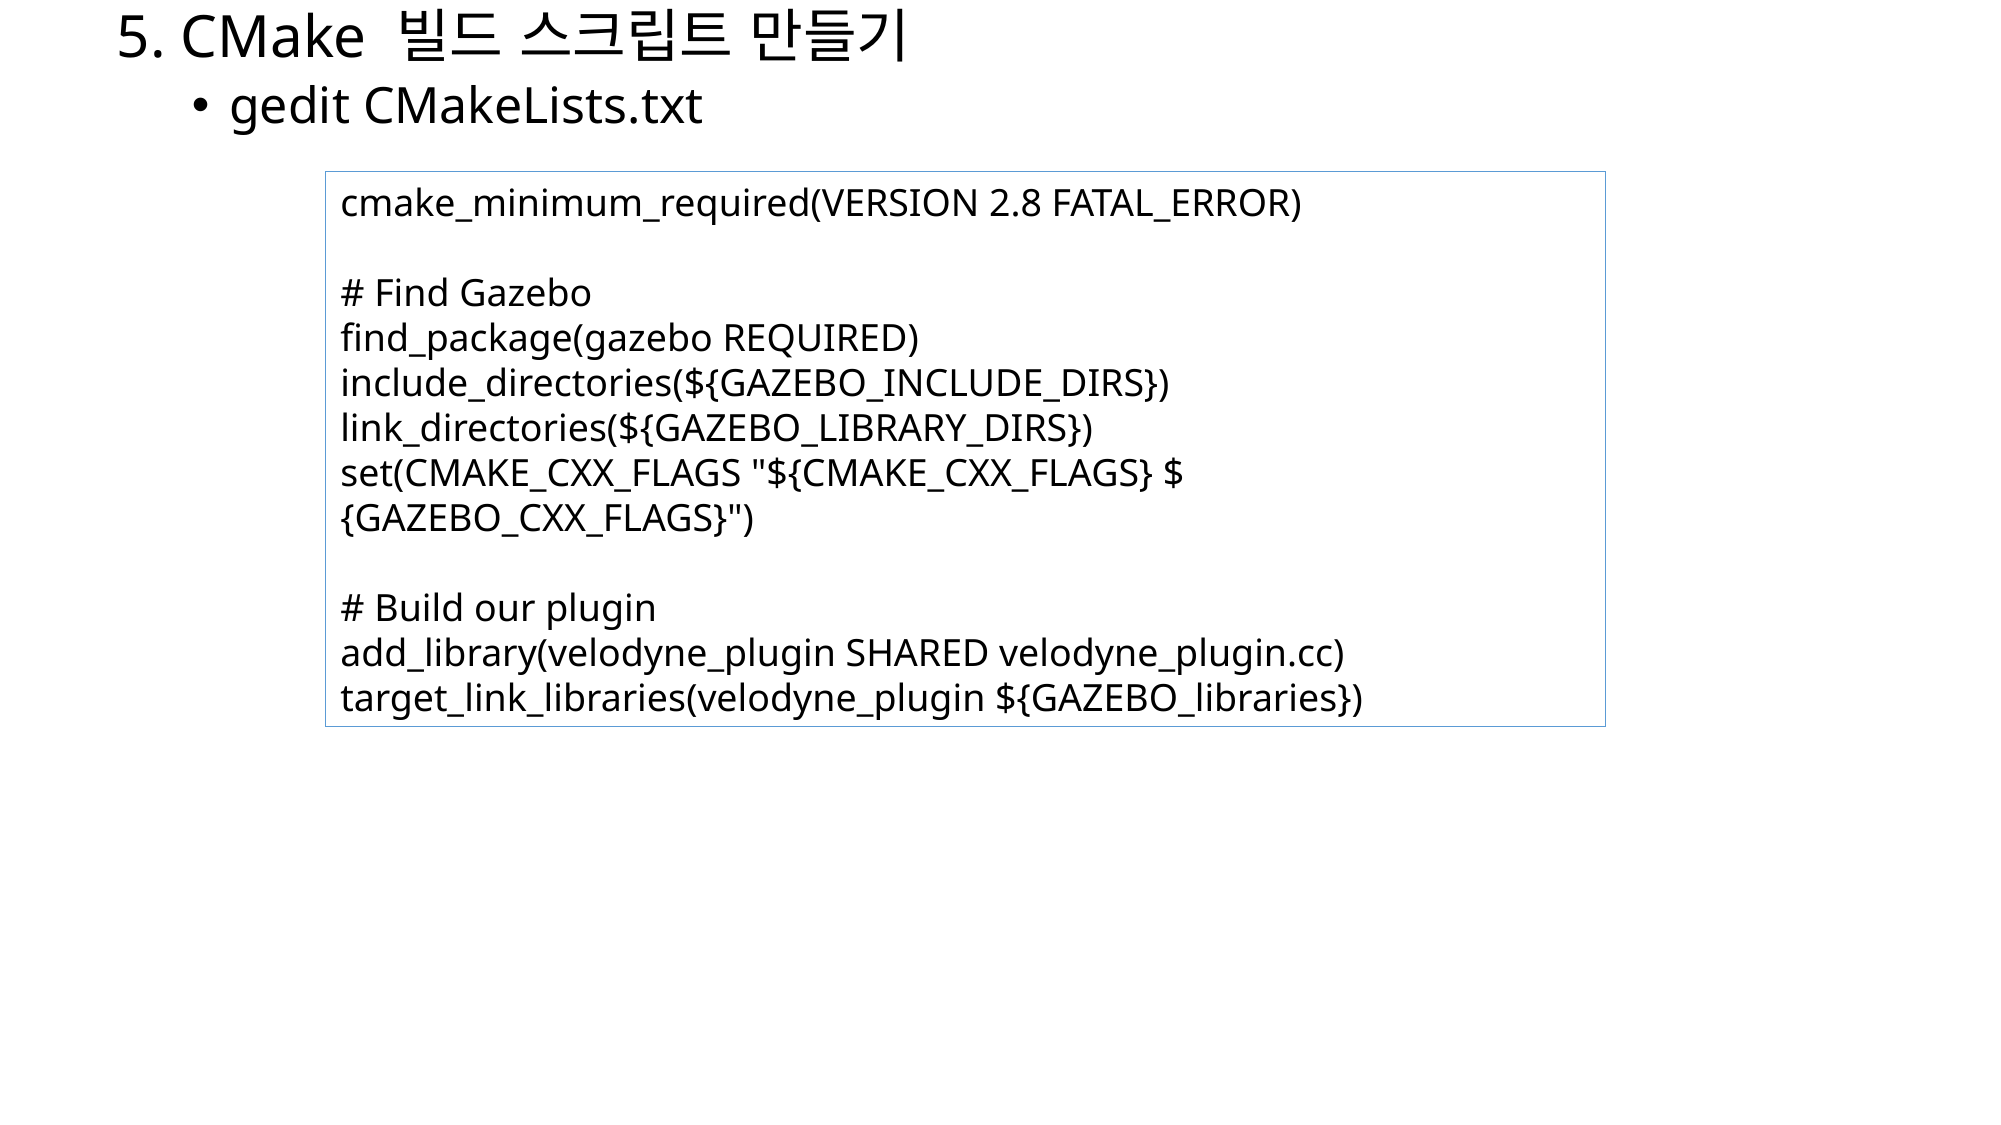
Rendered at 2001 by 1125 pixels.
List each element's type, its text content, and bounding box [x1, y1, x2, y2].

text_box cmake_minimum_required(VERSION 2.8 FATAL_ERROR) # Find Gazebo find_package(gazebo REQUIRED) include_directories(${GAZEBO_INCLUDE_DIRS}) link_directories(${GAZEBO_LIBRARY_DIRS}) set(CMAKE_CXX_FLAGS "${CMAKE_CXX_FLAGS} ${GAZEBO_CXX_FLAGS}") # Build our plugin add_library(velodyne_plugin SHARED velodyne_plugin.cc) target_link_libraries(velodyne_plugin ${GAZEBO_libraries}) [325, 171, 1606, 727]
list 5. CMake 빌드 스크립트 만들기 gedit CMakeLists.txt [101, 0, 1935, 155]
